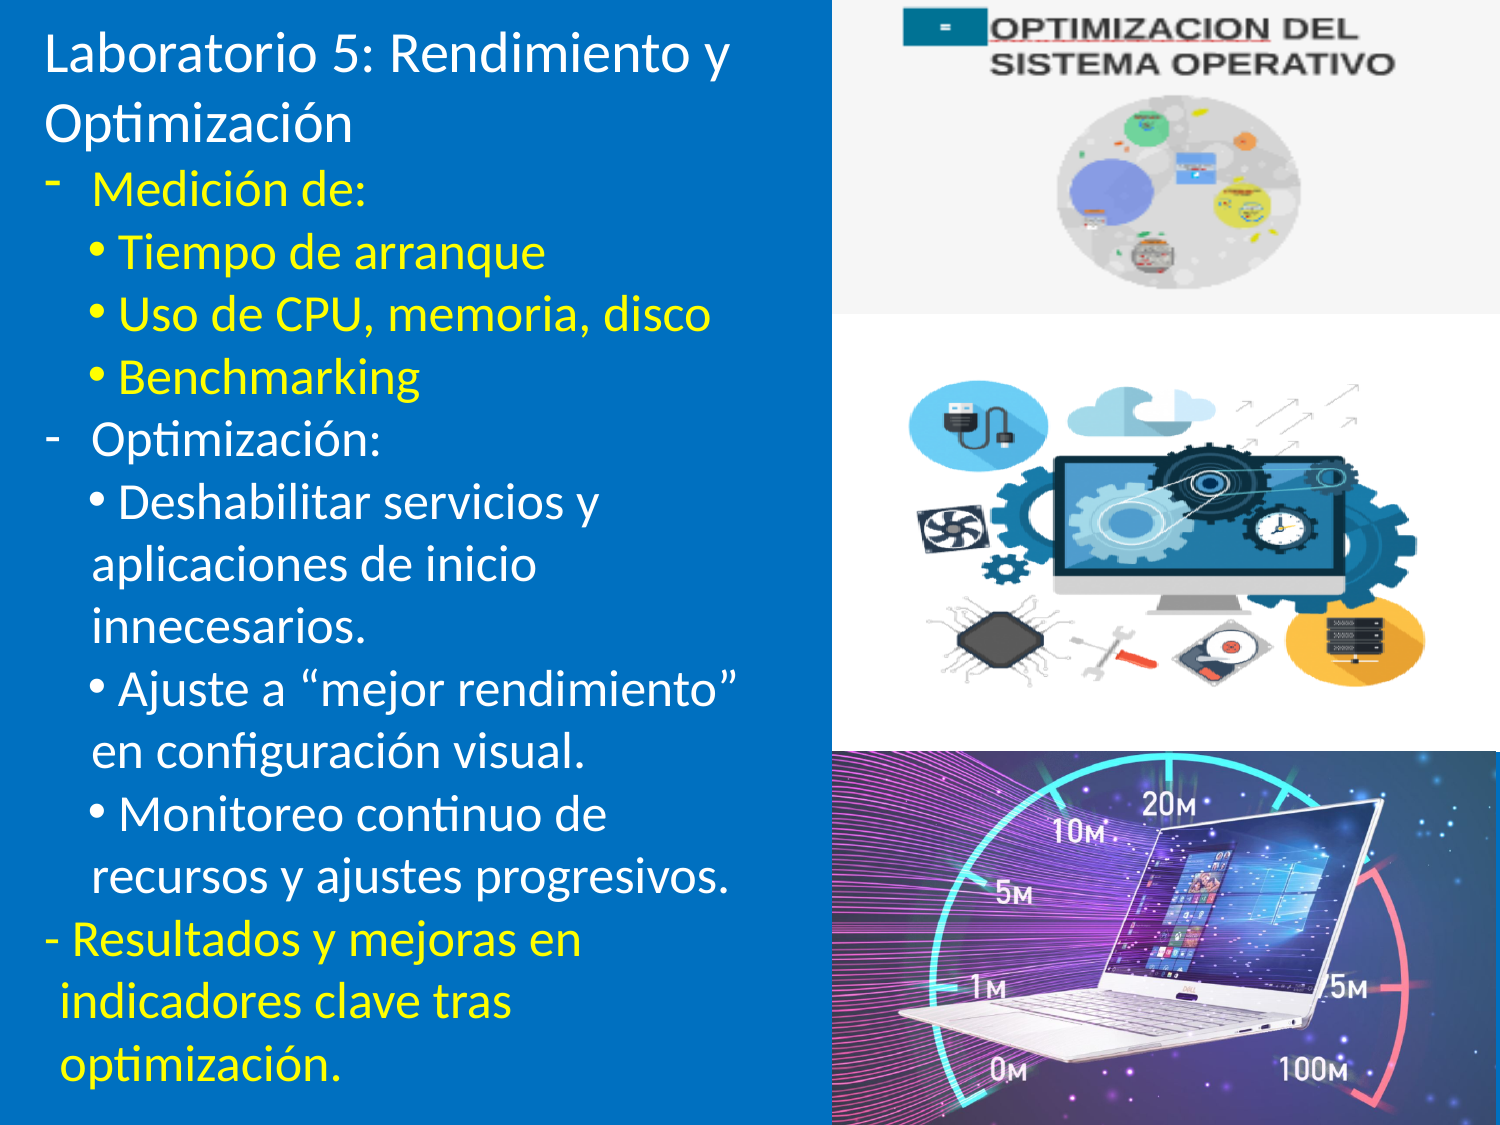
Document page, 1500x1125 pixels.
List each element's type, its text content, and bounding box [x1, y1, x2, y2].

text_box Laboratorio 5: Rendimiento y Optimización Medición de: Tiempo de arranque Uso de CPU, memoria, disco Benchmarking Optimización: Deshabilitar servicios y aplicaciones de inicio innecesarios. Ajuste a “mejor rendimiento” en configuración visual. Monitoreo continuo de recursos y ajustes progresivos. - Resultados y mejoras en indicadores clave tras optimización. [29, 7, 780, 1100]
picture [832, 0, 1500, 1125]
